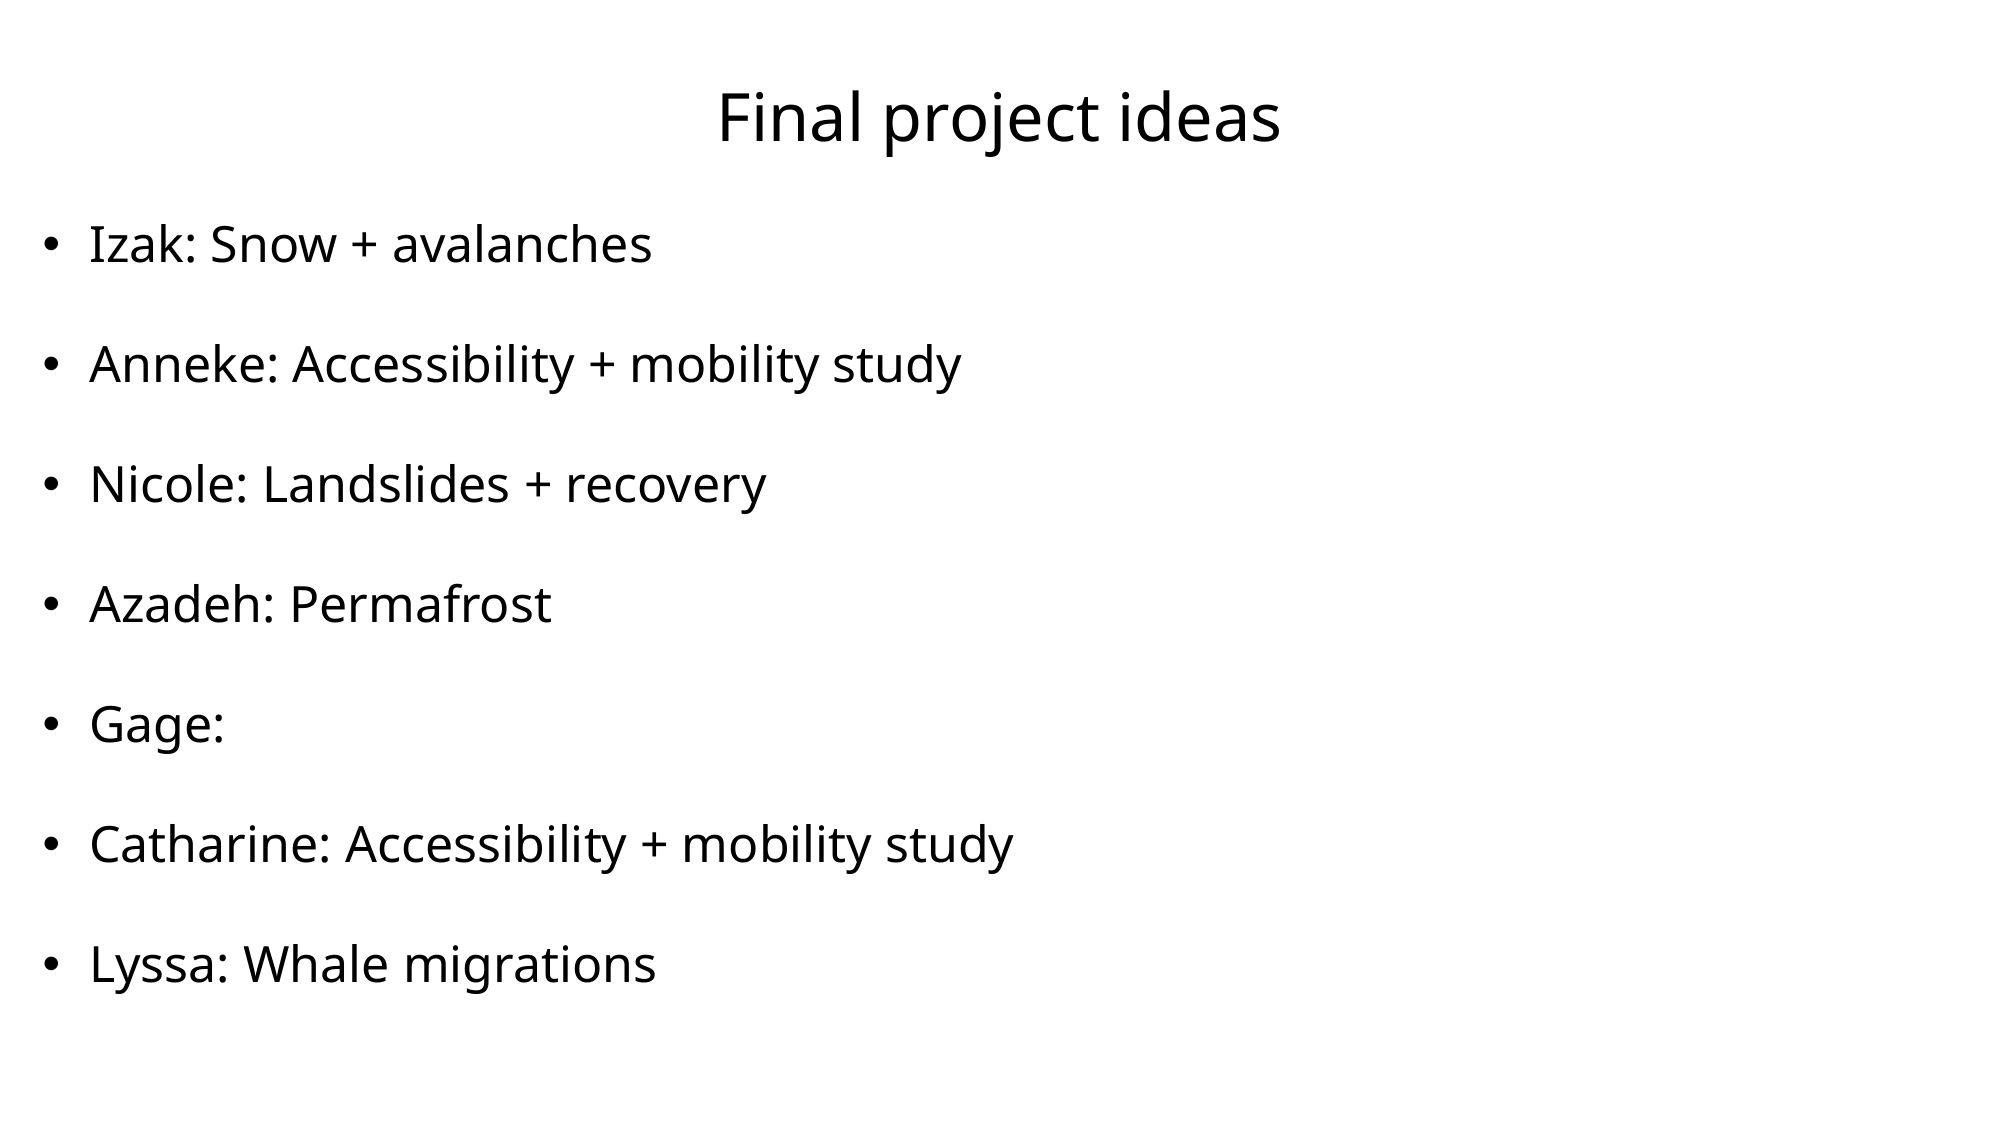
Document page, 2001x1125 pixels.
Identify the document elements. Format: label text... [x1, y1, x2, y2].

text_box Final project ideas [204, 34, 1795, 175]
text_box Izak: Snow + avalanches Anneke: Accessibility + mobility study Nicole: Landslides + recovery Azadeh: Permafrost Gage: Catharine: Accessibility + mobility study Lyssa: Whale migrations [27, 205, 1981, 1001]
